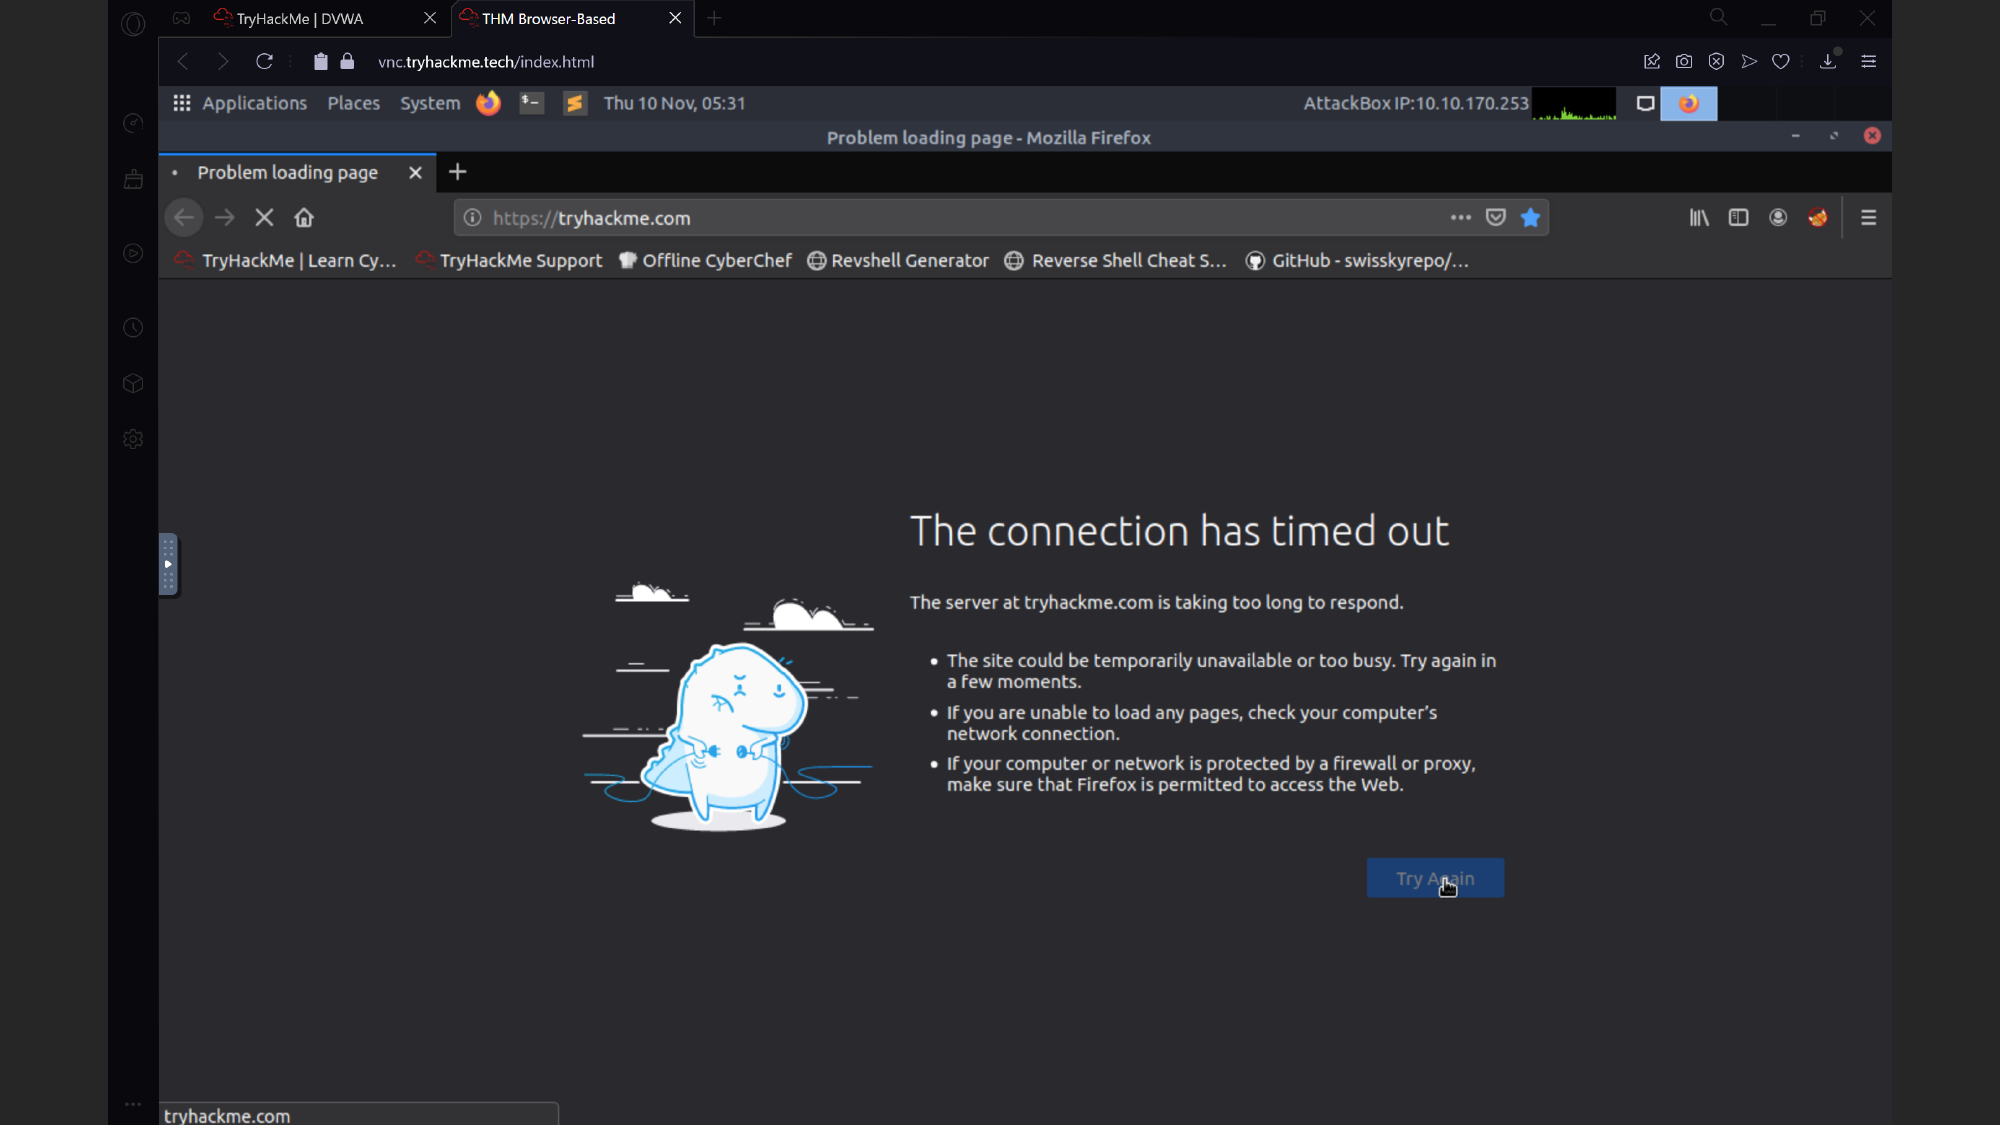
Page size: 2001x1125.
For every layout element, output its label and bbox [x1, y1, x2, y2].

picture [108, 0, 1892, 1125]
